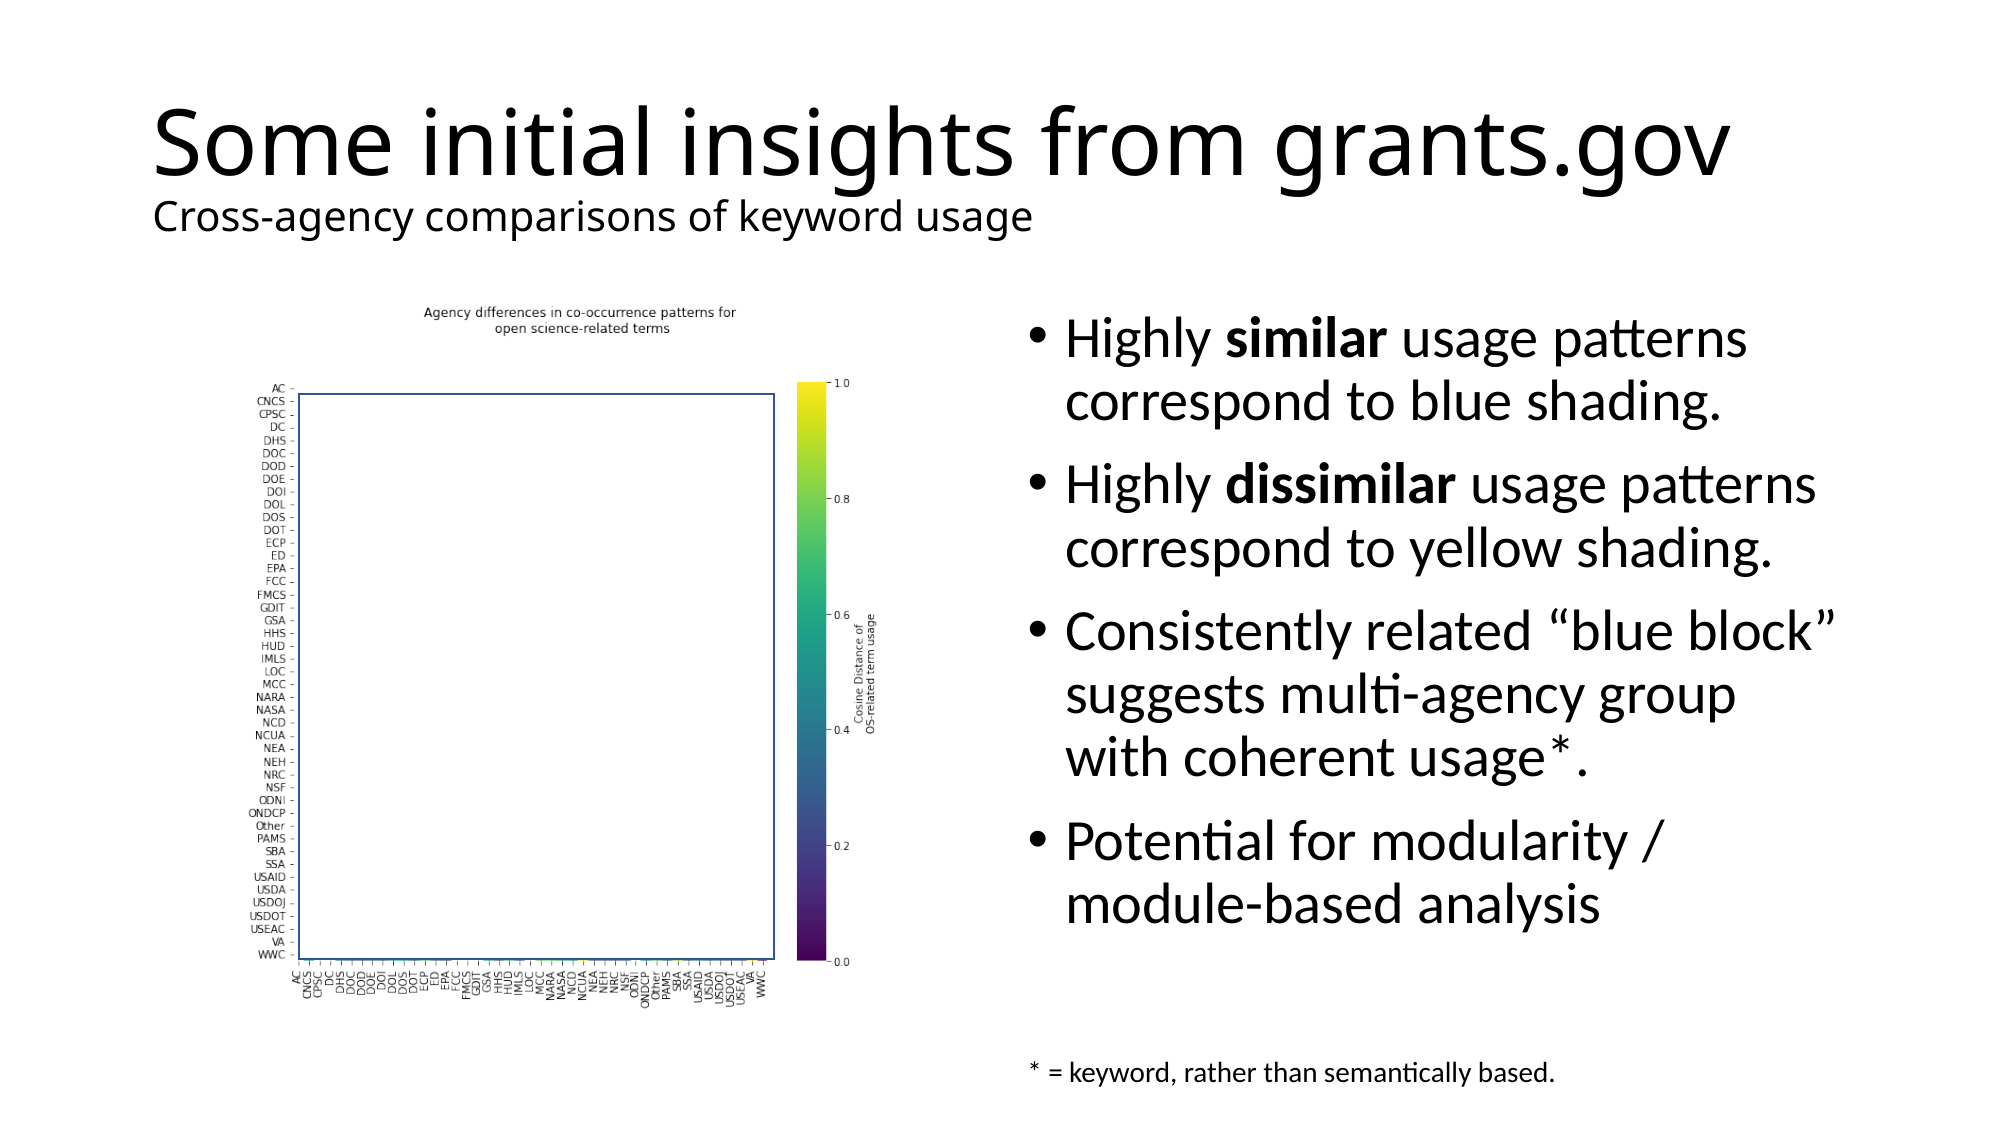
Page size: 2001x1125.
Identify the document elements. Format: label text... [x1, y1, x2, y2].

title Some initial insights from grants.gov Cross-agency comparisons of keyword usage [137, 59, 1863, 278]
text_box * = keyword, rather than semantically based. [1012, 1045, 2000, 1096]
list Highly similar usage patterns correspond to blue shading. Highly dissimilar usage patterns correspond to yellow shading. Consistently related “blue block” suggests multi-agency group with coherent usage*. Potential for modularity / module-based analysis [1012, 299, 1863, 1014]
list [240, 299, 885, 1014]
